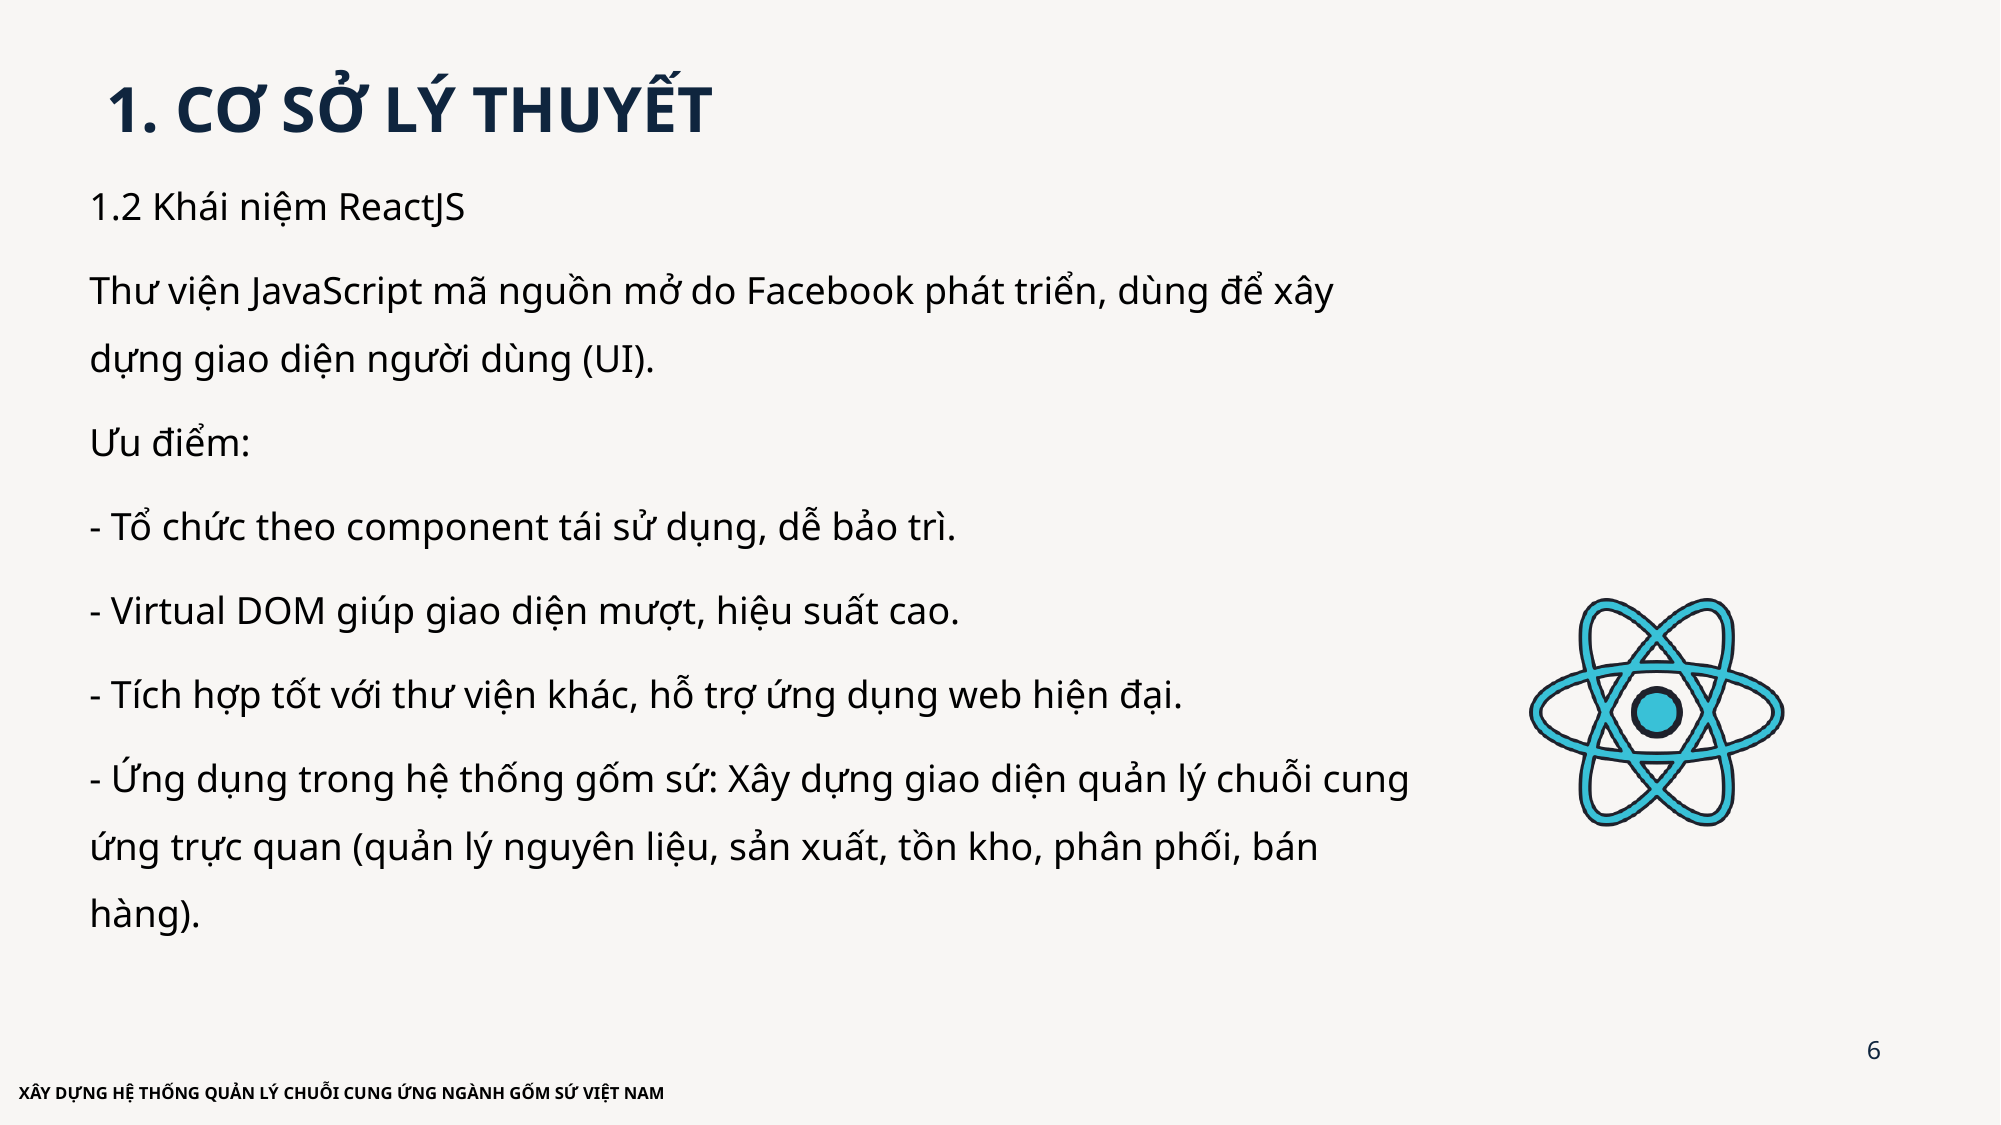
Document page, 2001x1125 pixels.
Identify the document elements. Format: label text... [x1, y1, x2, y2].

slide_number 6 [1836, 1020, 1912, 1080]
text_box 1.2 Khái niệm ReactJS Thư viện JavaScript mã nguồn mở do Facebook phát triển, dùng để xây dựng giao diện người dùng (UI). Ưu điểm: - Tổ chức theo component tái sử dụng, dễ bảo trì. - Virtual DOM giúp giao diện mượt, hiệu suất cao. - Tích hợp tốt với thư viện khác, hỗ trợ ứng dụng web hiện đại. - Ứng dụng trong hệ thống gốm sứ: Xây dựng giao diện quản lý chuỗi cung ứng trực quan (quản lý nguyên liệu, sản xuất, tồn kho, phân phối, bán hàng). [74, 153, 1441, 943]
text_box 1. CƠ SỞ LÝ THUYẾT [21, 47, 800, 153]
picture [1493, 549, 1820, 875]
text_box XÂY DỰNG HỆ THỐNG QUẢN LÝ CHUỖI CUNG ỨNG NGÀNH GỐM SỨ VIỆT NAM [0, 1072, 774, 1125]
